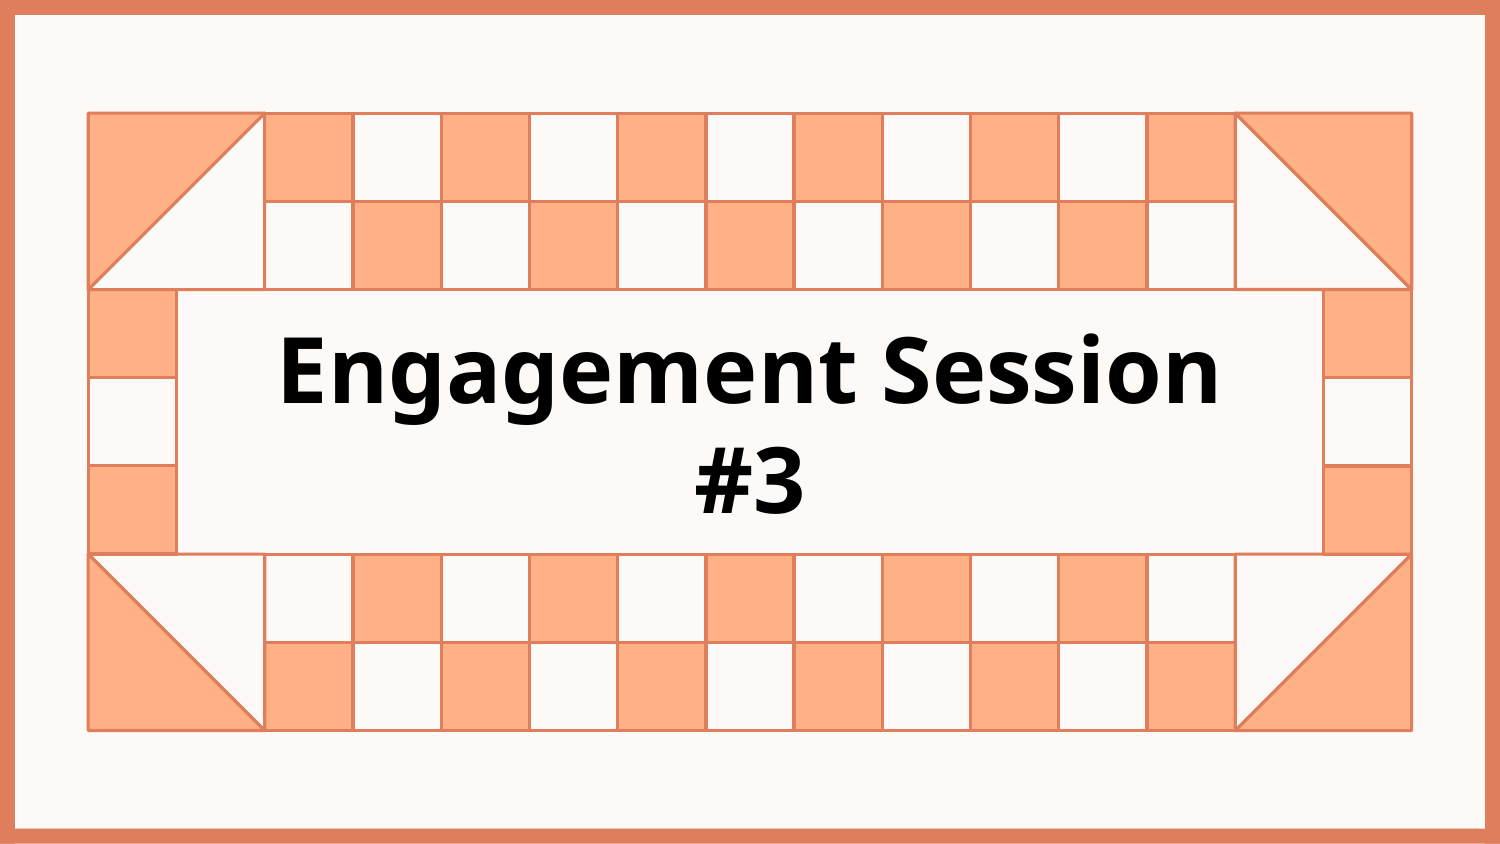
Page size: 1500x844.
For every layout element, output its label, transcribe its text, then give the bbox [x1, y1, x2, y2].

title Engagement Session #3 [203, 329, 1297, 514]
